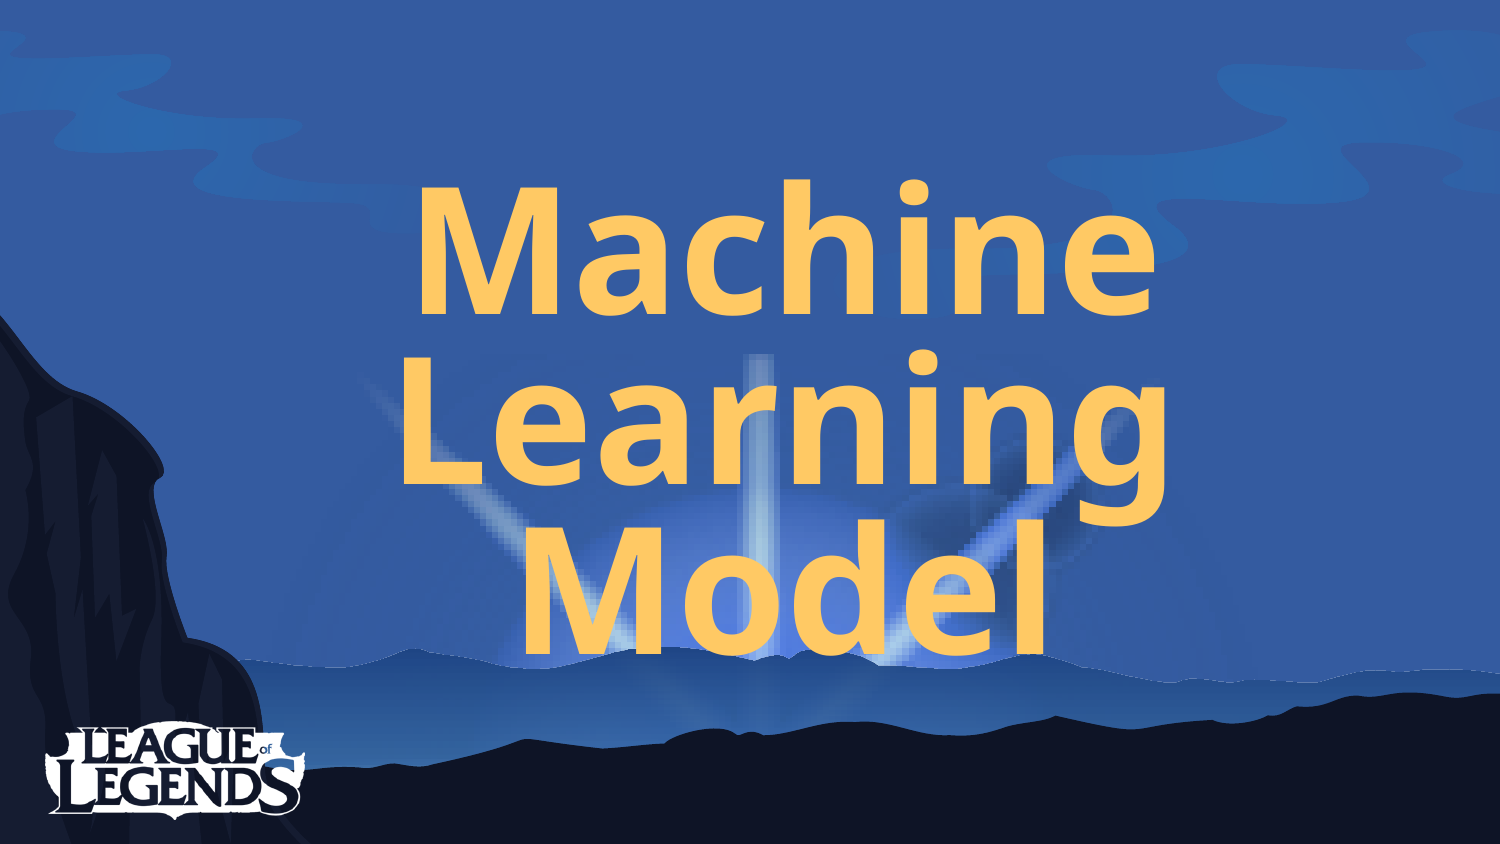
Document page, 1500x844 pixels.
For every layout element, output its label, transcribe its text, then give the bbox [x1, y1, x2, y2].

picture [12, 707, 337, 832]
title Machine Learning Model [322, 263, 1246, 603]
picture [113, 354, 1399, 682]
